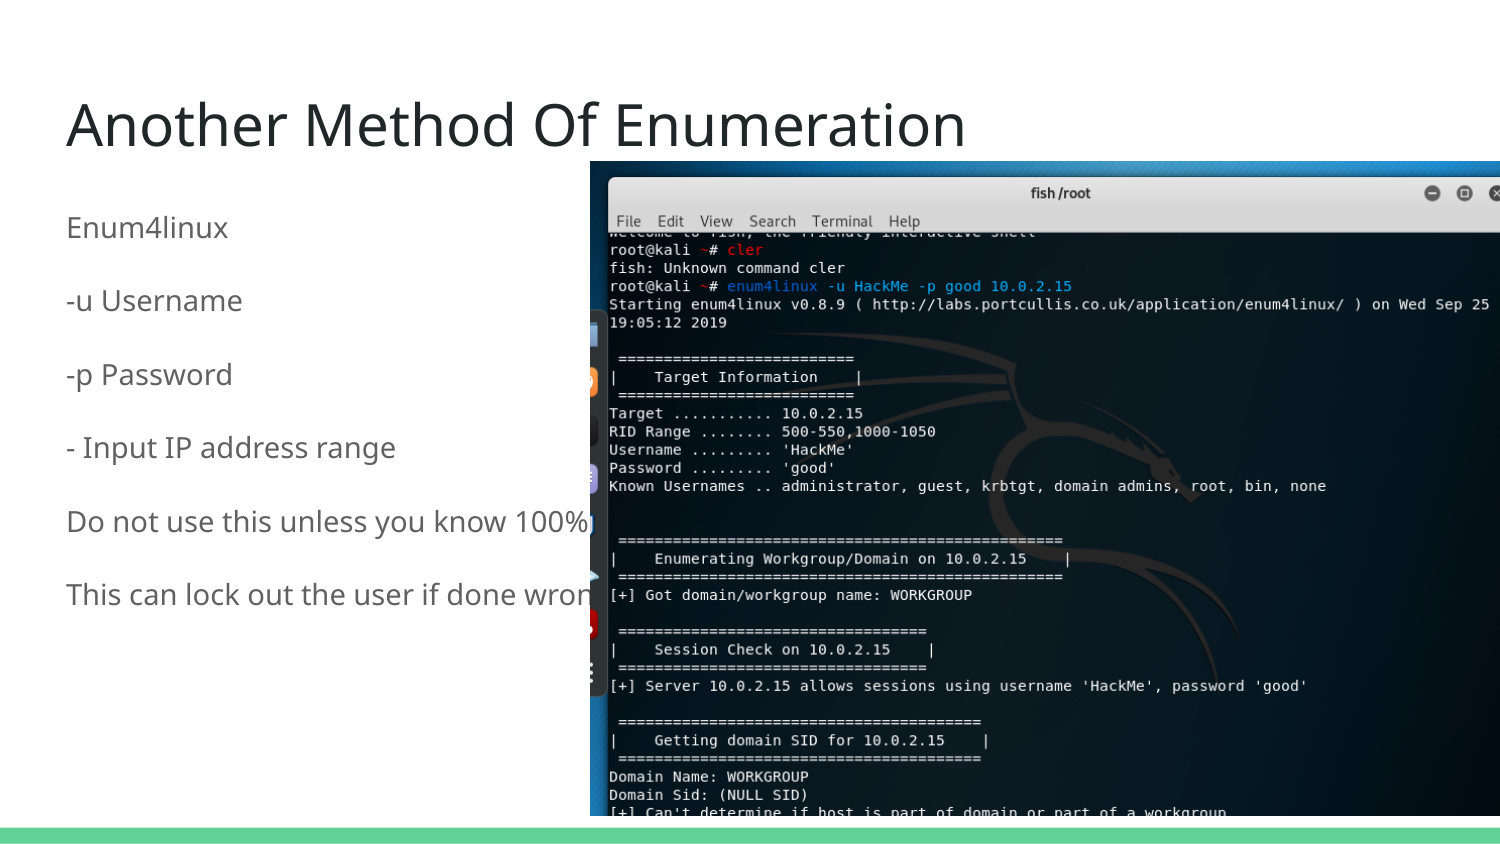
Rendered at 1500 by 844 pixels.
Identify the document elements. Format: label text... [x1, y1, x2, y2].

picture [589, 160, 1500, 816]
list Enum4linux -u Username -p Password - Input IP address range Do not use this unless you know 100% This can lock out the user if done wrong [51, 189, 584, 750]
title Another Method Of Enumeration [51, 72, 1449, 167]
